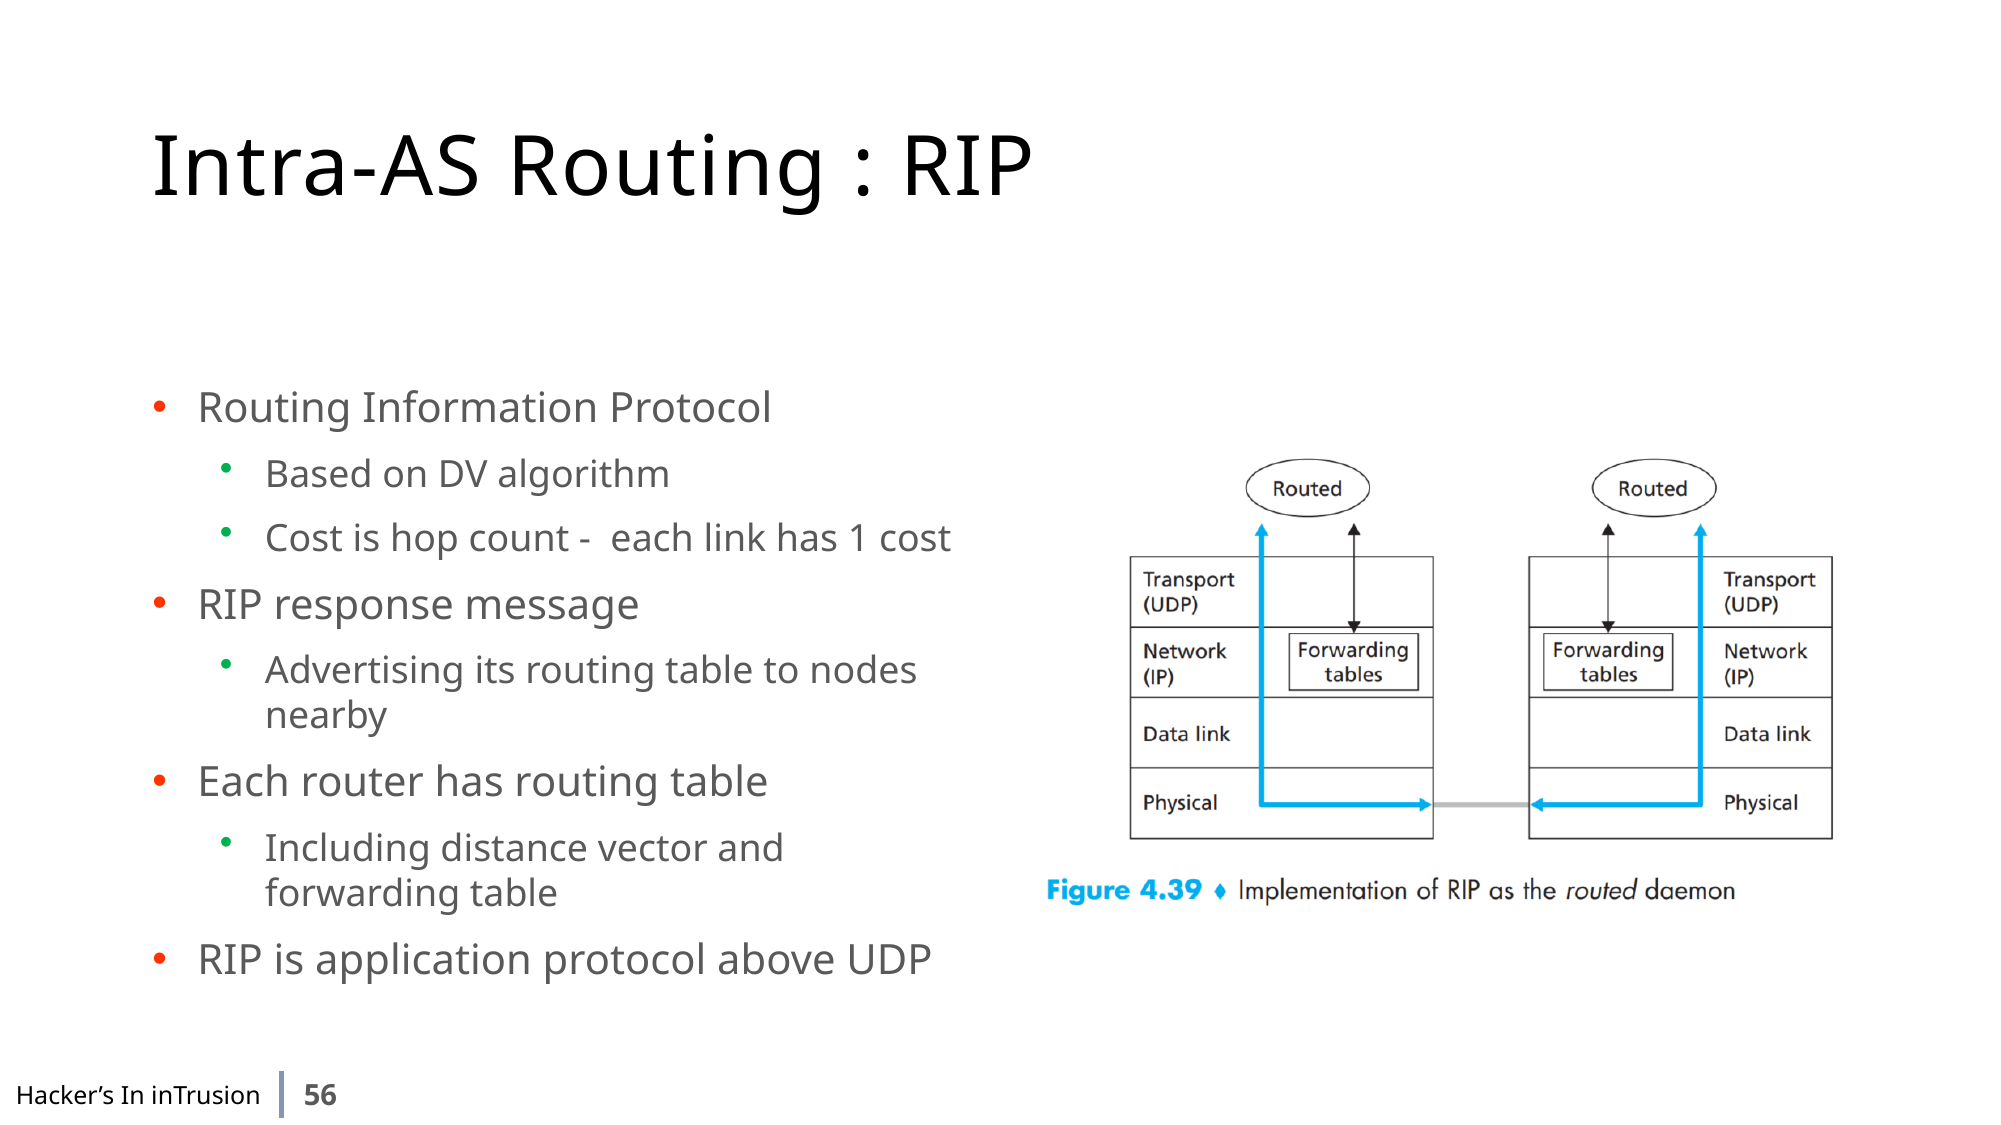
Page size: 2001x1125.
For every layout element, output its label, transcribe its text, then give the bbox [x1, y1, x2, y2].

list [1012, 438, 1863, 926]
list Routing Information Protocol Based on DV algorithm Cost is hop count - each link has 1 cost RIP response message Advertising its routing table to nodes nearby Each router has routing table Including distance vector and forwarding table RIP is application protocol above UDP [137, 299, 988, 1065]
title Intra-AS Routing : RIP [137, 59, 1863, 278]
